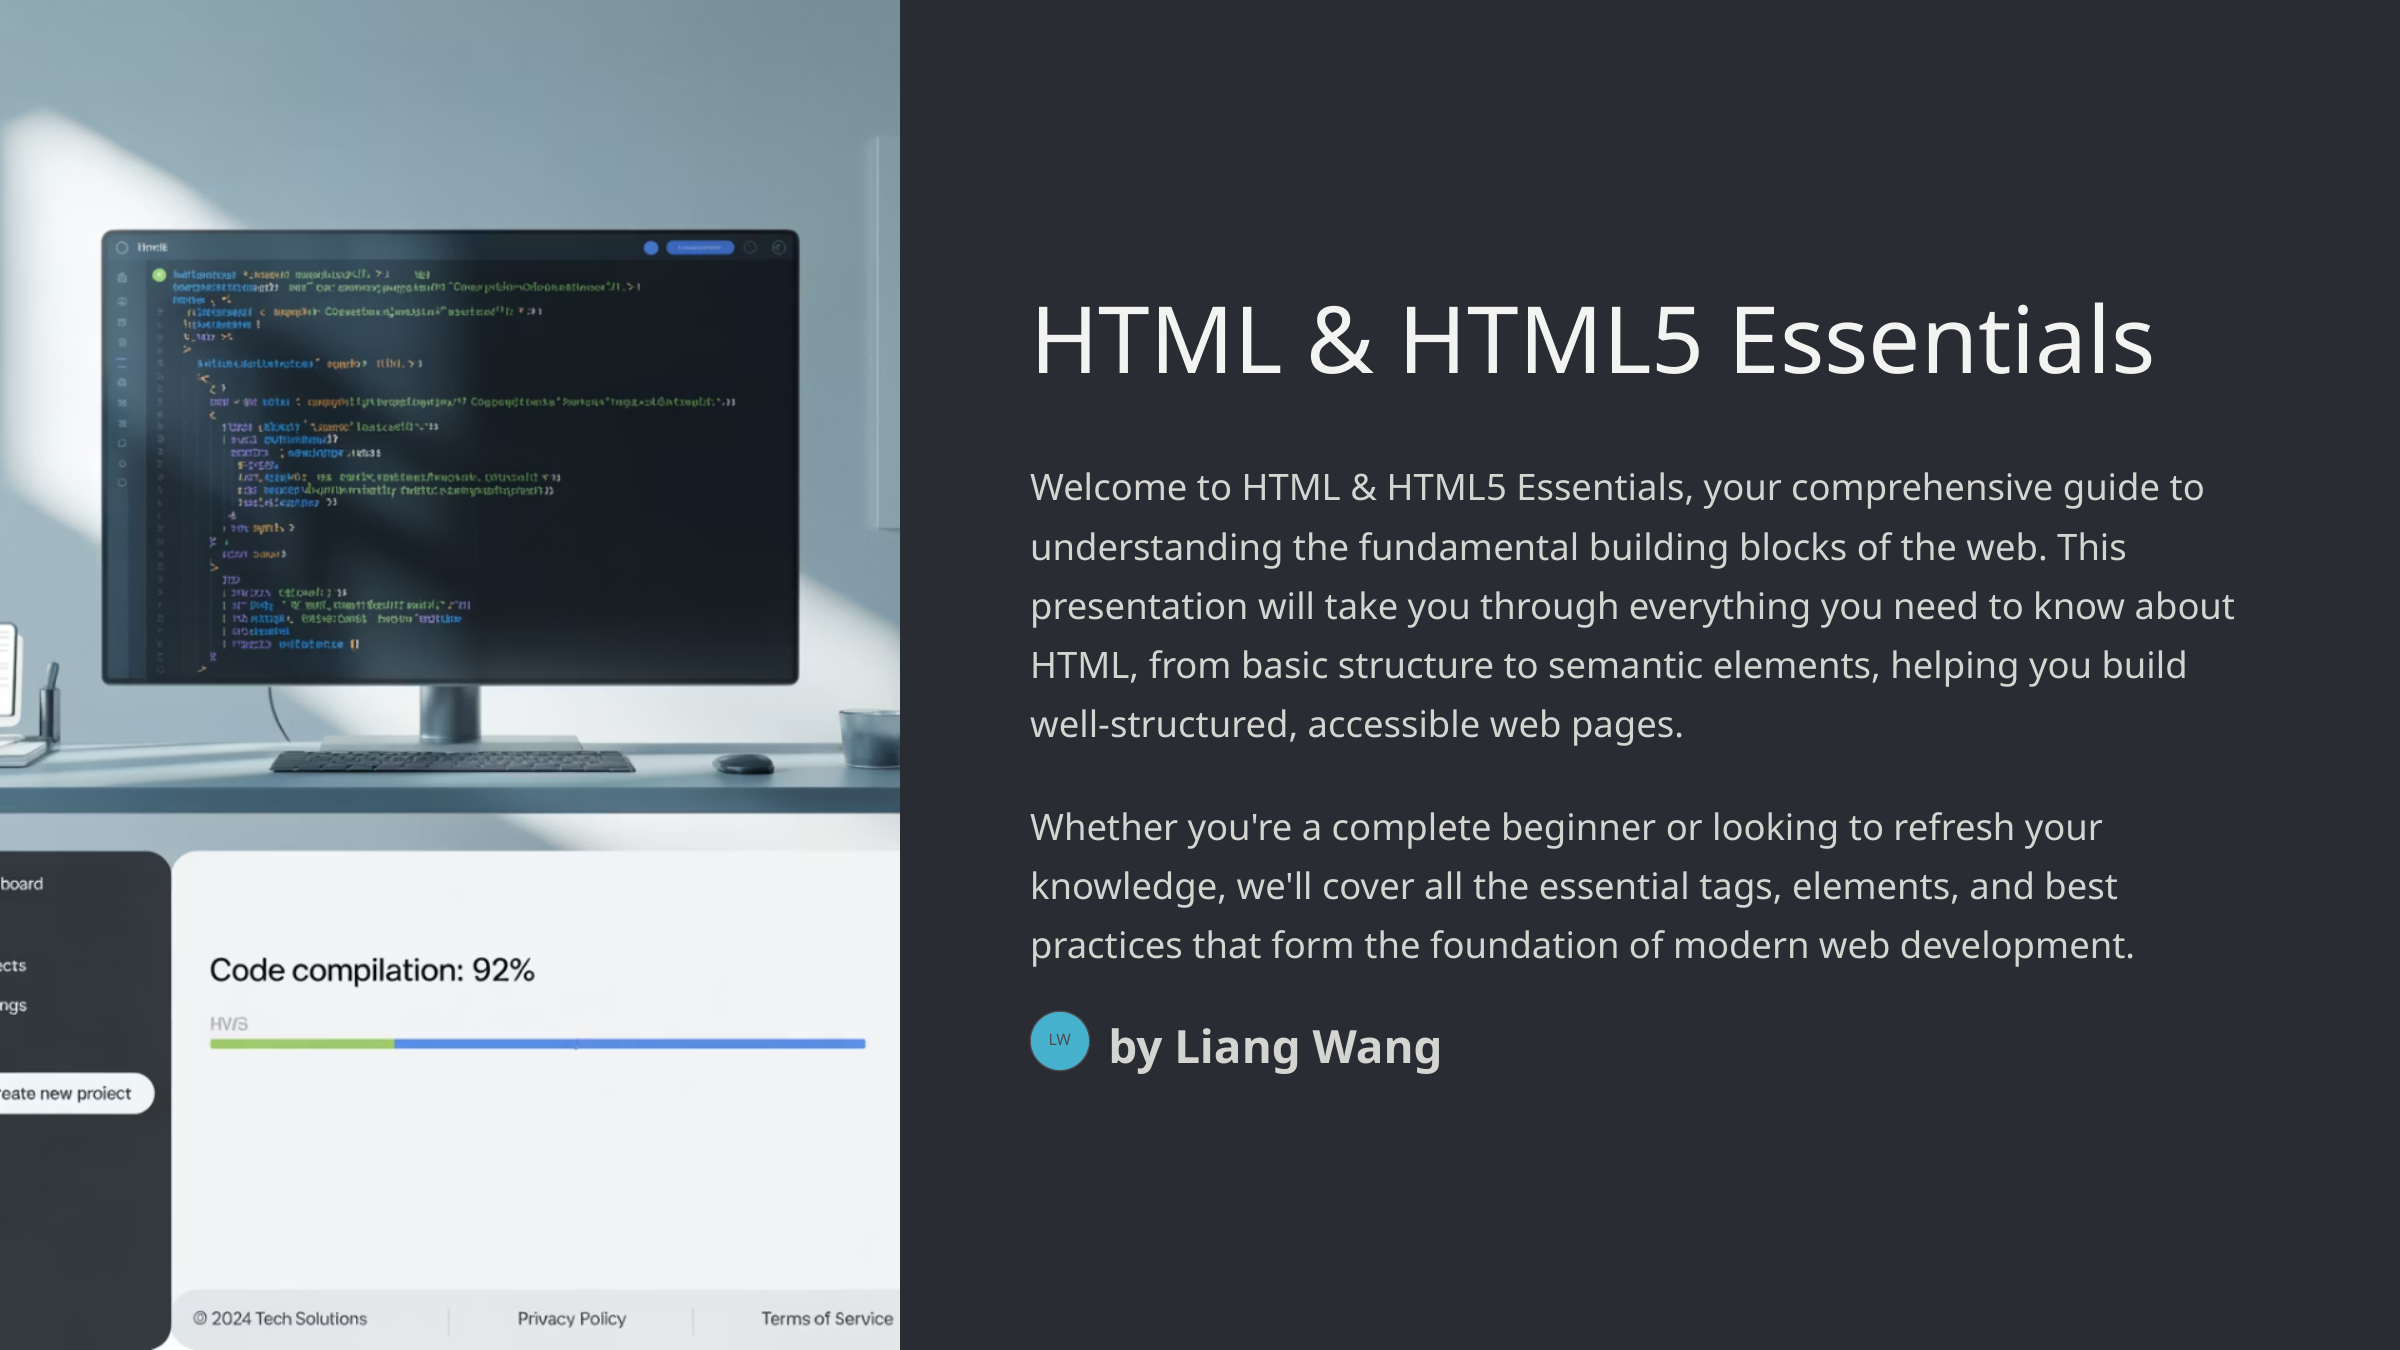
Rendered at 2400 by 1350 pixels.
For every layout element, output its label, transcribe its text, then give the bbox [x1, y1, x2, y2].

text_box HTML & HTML5 Essentials [1030, 276, 2139, 393]
text_box by Liang Wang [1108, 1008, 1414, 1074]
text_box LW [1049, 1032, 1071, 1049]
text_box [1030, 1011, 1090, 1071]
picture [0, 0, 900, 1350]
text_box Welcome to HTML & HTML5 Essentials, your comprehensive guide to understanding the fundamental building blocks of the web. This presentation will take you through everything you need to know about HTML, from basic structure to semantic elements, helping you build well-structured, accessible web pages. [1030, 448, 2270, 747]
text_box Whether you're a complete beginner or looking to refresh your knowledge, we'll cover all the essential tags, elements, and best practices that form the foundation of modern web development. [1030, 787, 2270, 967]
